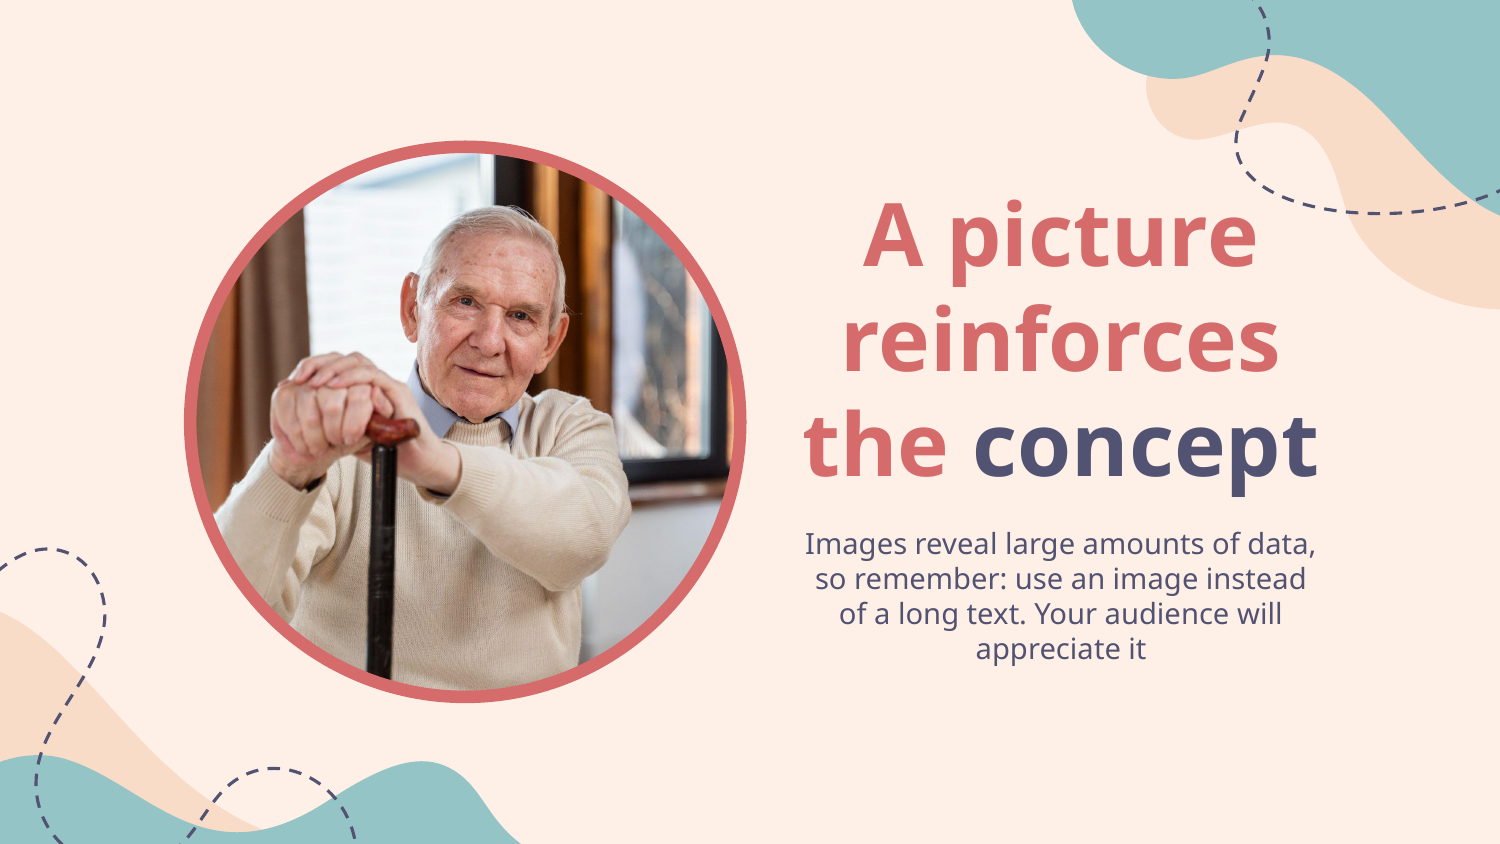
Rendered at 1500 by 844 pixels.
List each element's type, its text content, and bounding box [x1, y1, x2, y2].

picture [189, 146, 741, 698]
subtitle Images reveal large amounts of data, so remember: use an image instead of a long text. Your audience will appreciate it [798, 510, 1324, 844]
title A picture reinforces the concept [798, 163, 1324, 509]
